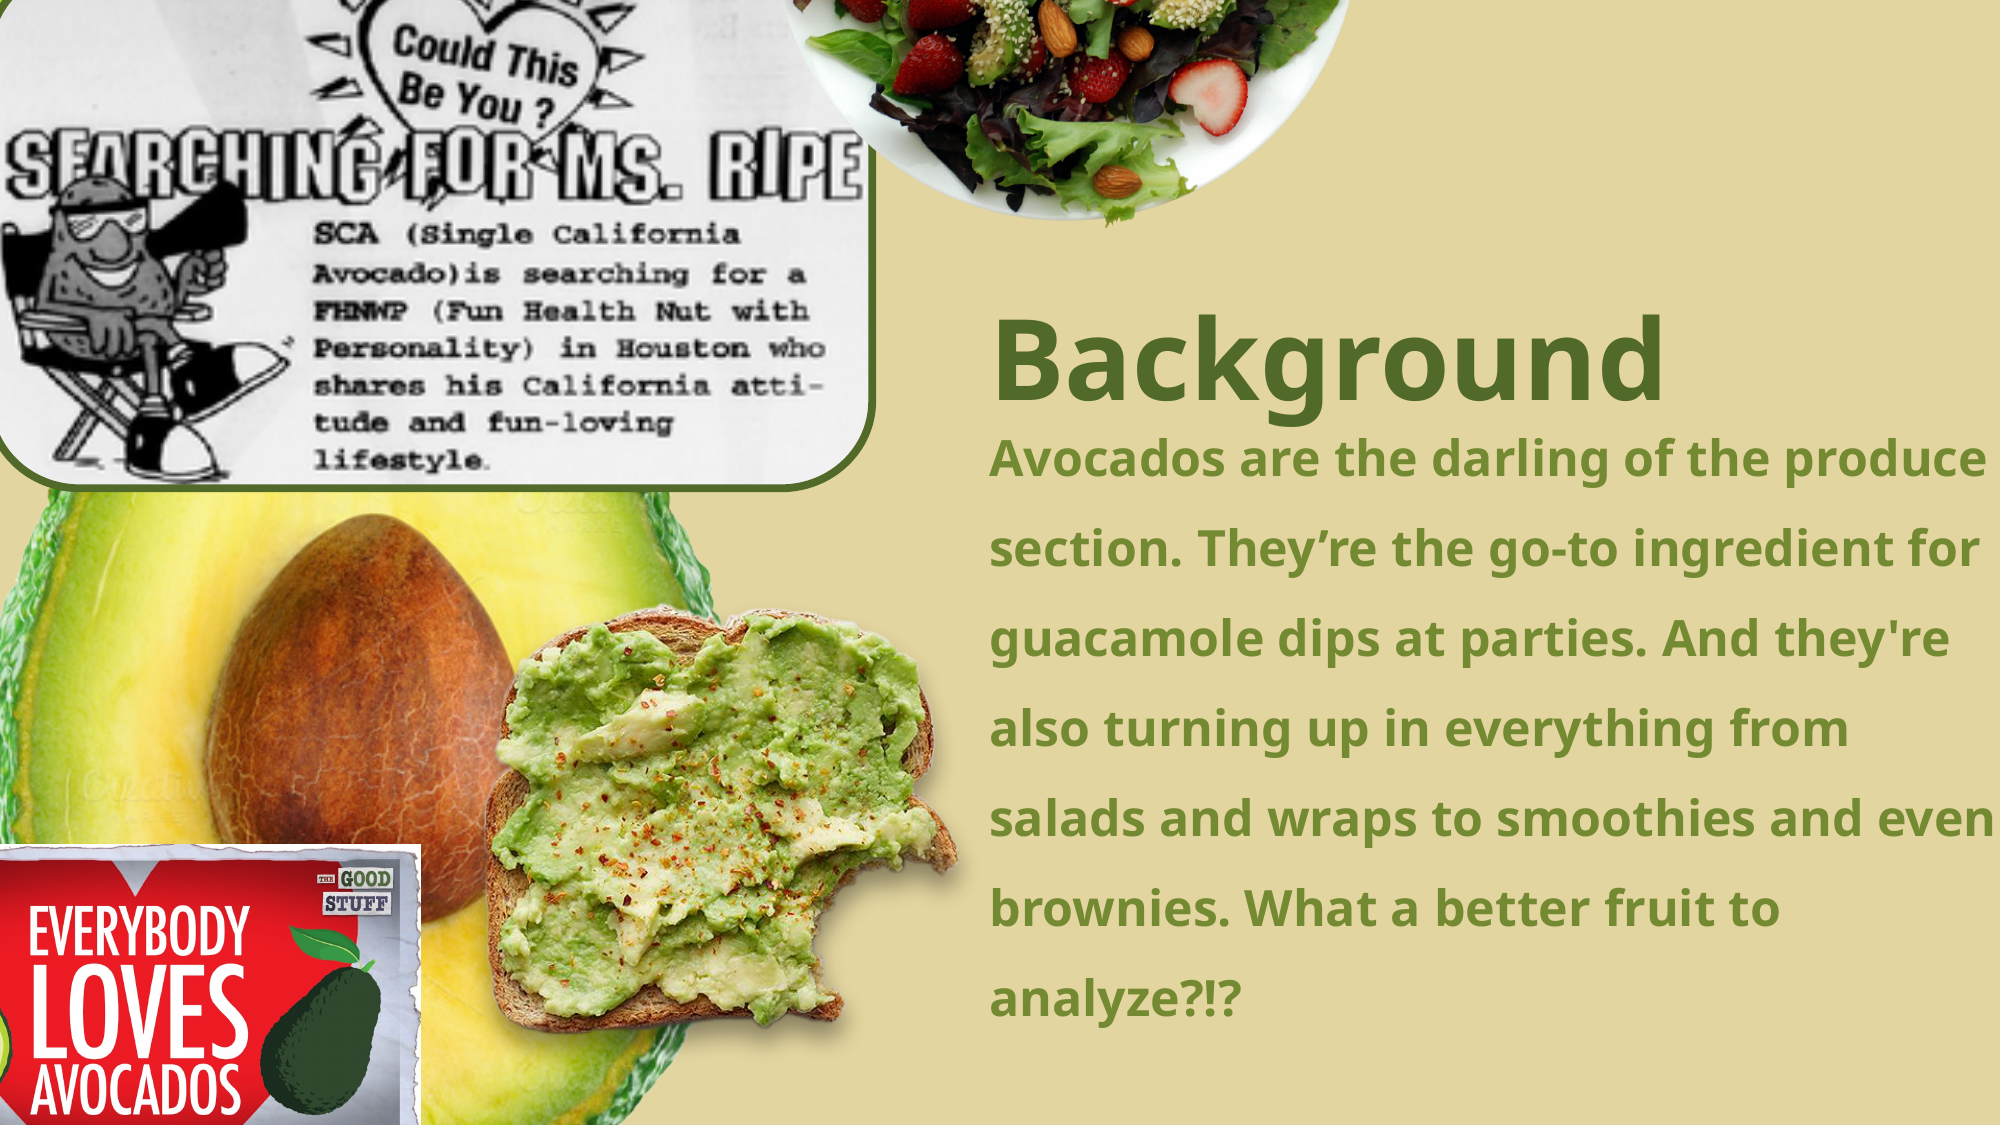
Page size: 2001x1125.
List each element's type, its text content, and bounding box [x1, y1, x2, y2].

list Avocados are the darling of the produce section. They’re the go-to ingredient for guacamole dips at parties. And they're also turning up in everything from salads and wraps to smoothies and even brownies. What a better fruit to analyze?!? [974, 389, 2000, 1125]
picture [0, 0, 1378, 1125]
title Background [974, 255, 1837, 389]
